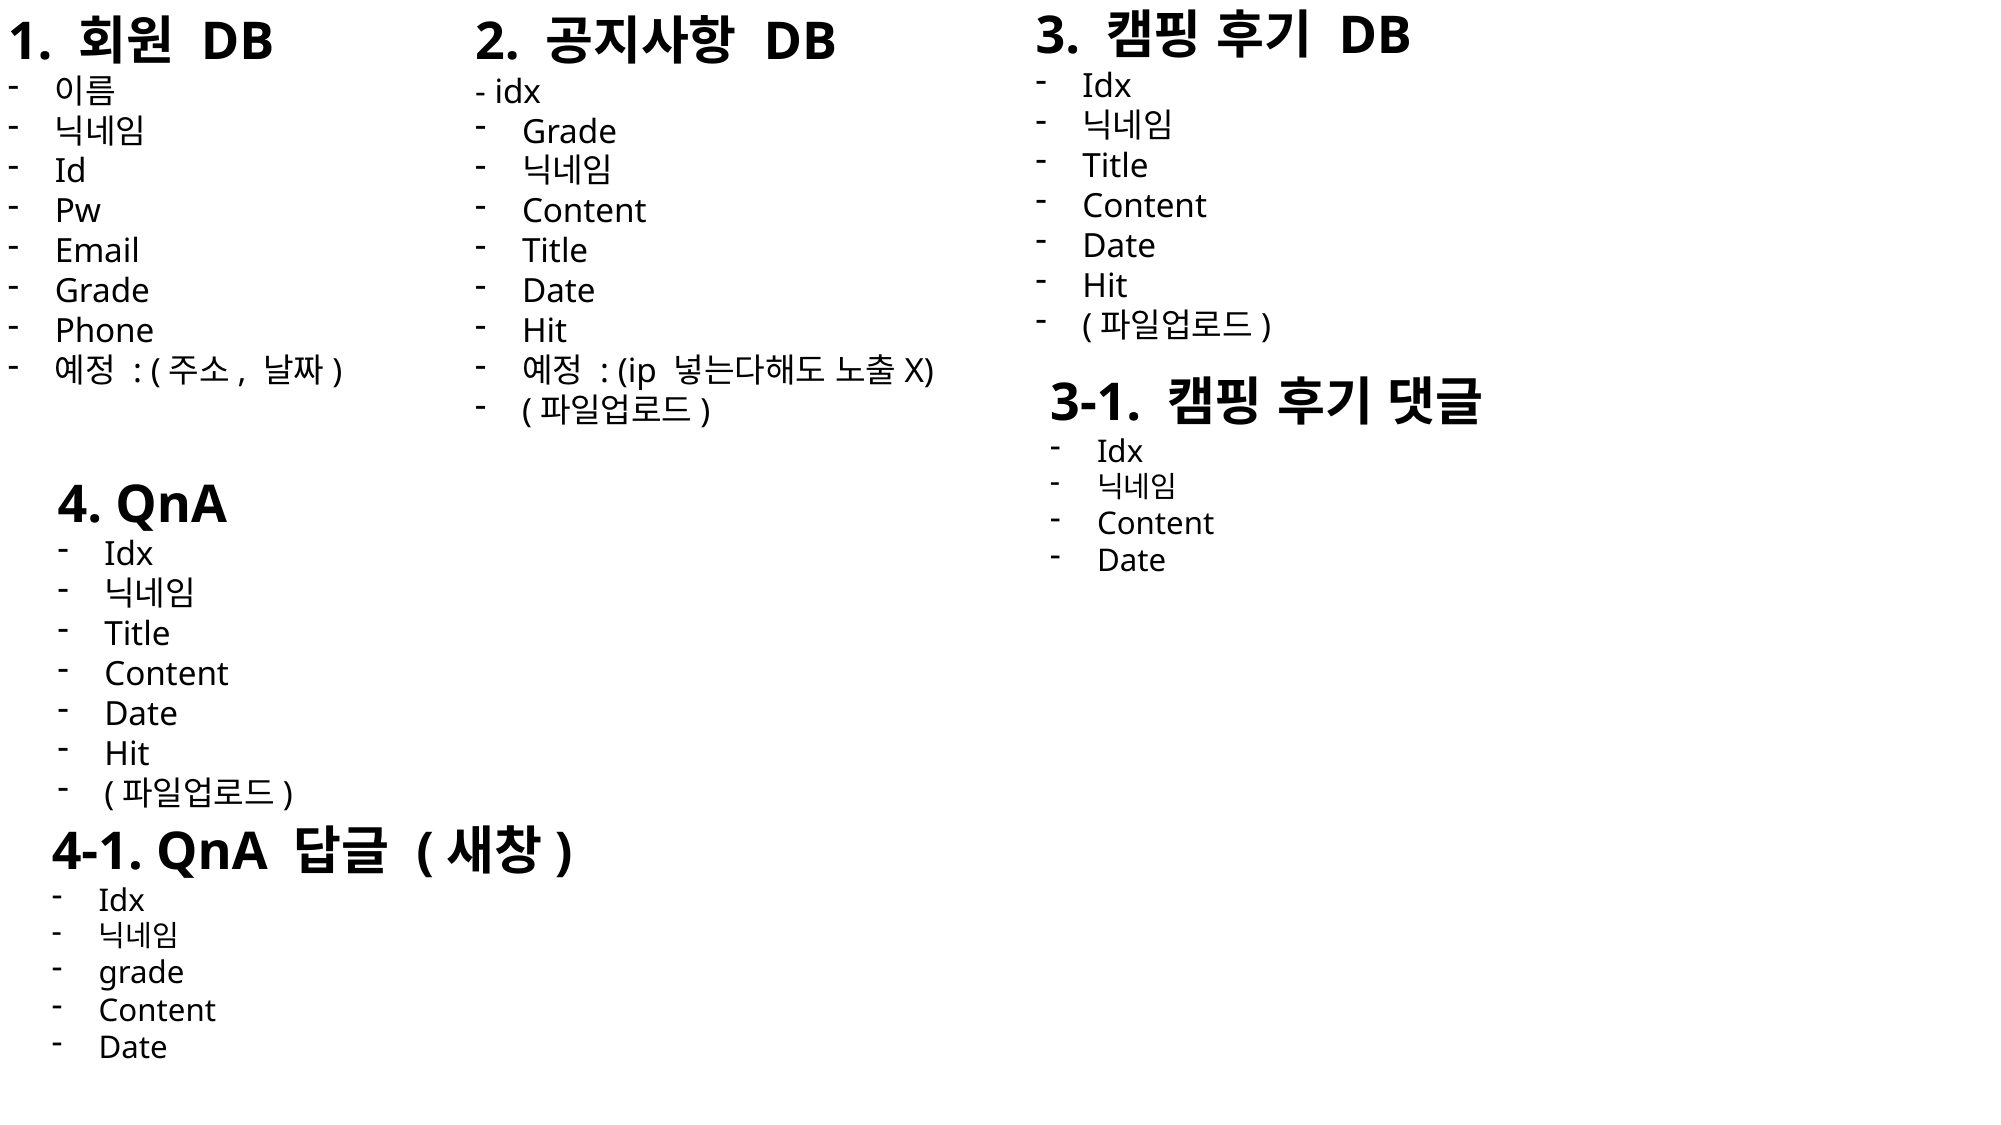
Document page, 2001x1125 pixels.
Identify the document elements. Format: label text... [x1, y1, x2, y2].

text_box 1. 회원 DB 이름 닉네임 Id Pw Email Grade Phone 예정 : (주소, 날짜) [0, 0, 358, 397]
text_box 2. 공지사항 DB - idx Grade 닉네임 Content Title Date Hit 예정 : (ip 넣는다해도 노출X) (파일업로드) [460, 0, 949, 437]
text_box 4. QnA Idx 닉네임 Title Content Date Hit (파일업로드) [42, 462, 308, 810]
text_box 3. 캠핑 후기 DB Idx 닉네임 Title Content Date Hit (파일업로드) [1020, 0, 1428, 352]
text_box 3-1. 캠핑 후기 댓글 Idx 닉네임 Content Date [1035, 360, 1498, 586]
text_box 4-1. QnA 답글 (새창) Idx 닉네임 grade Content Date [37, 810, 588, 1073]
